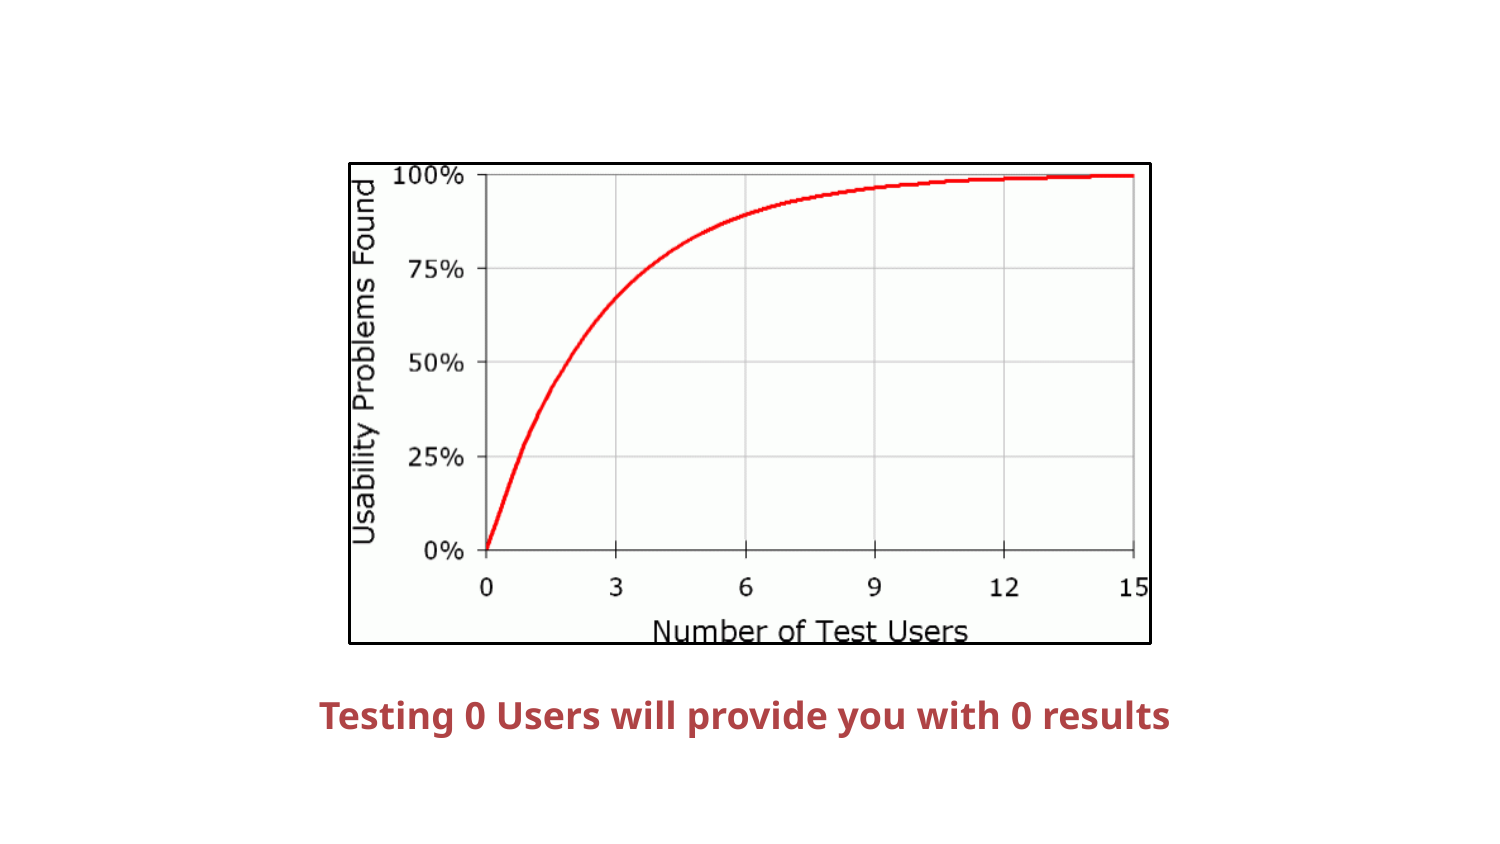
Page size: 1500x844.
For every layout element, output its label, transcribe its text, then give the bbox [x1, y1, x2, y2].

text_box Testing 0 Users will provide you with 0 results [63, 677, 1437, 762]
picture [350, 164, 1150, 642]
